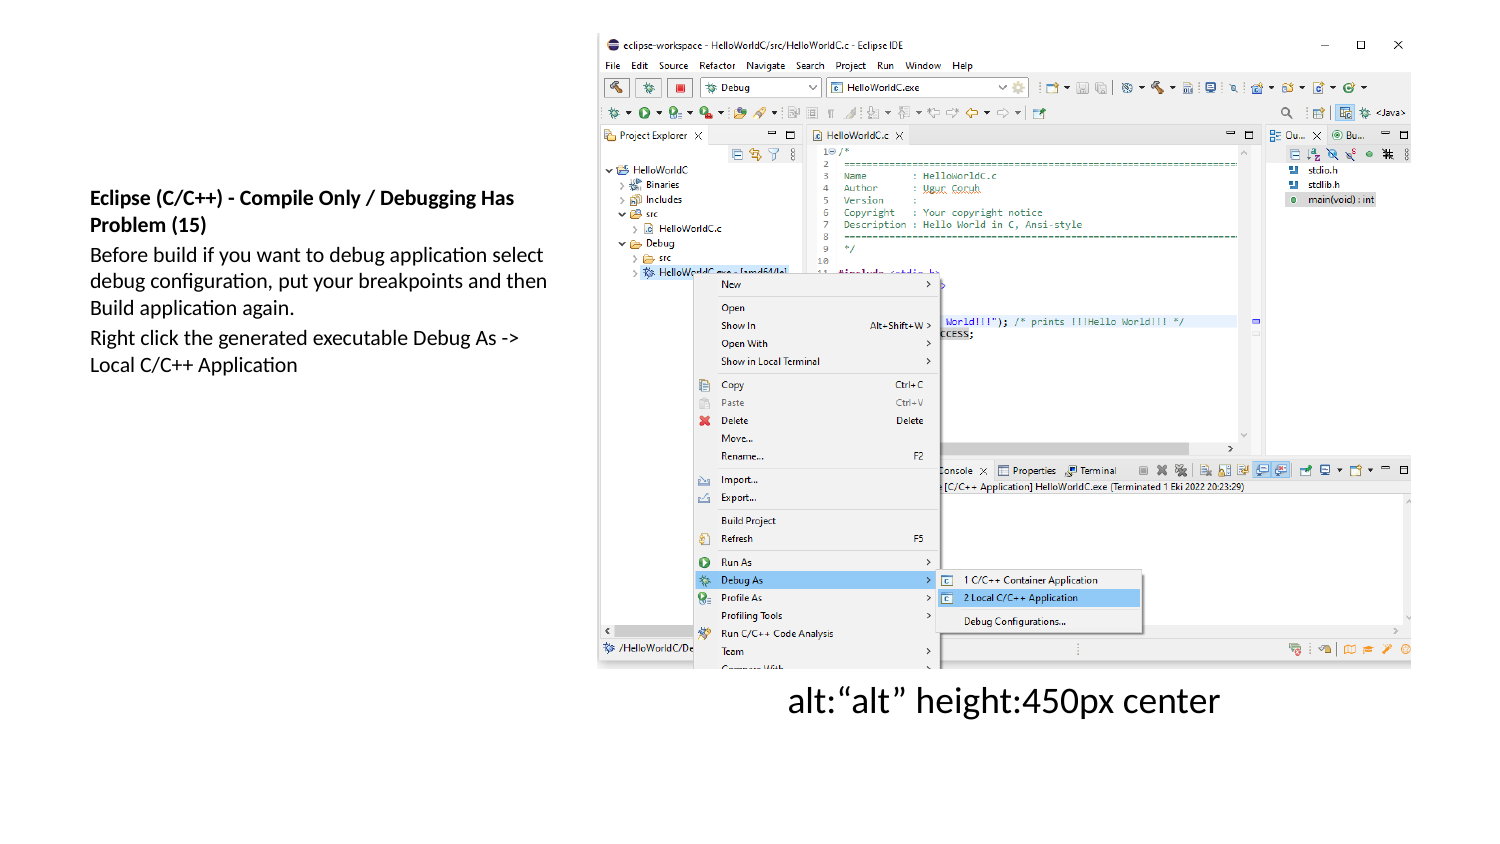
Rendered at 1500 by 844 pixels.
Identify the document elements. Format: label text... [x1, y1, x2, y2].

list Eclipse (C/C++) - Compile Only / Debugging Has Problem (15) Before build if you want to debug application select debug configuration, put your breakpoints and then Build application again. Right click the generated executable Debug As -> Local C/C++ Application [75, 176, 569, 754]
picture [597, 32, 1411, 669]
text_box alt:“alt” height:450px center [585, 668, 1423, 753]
